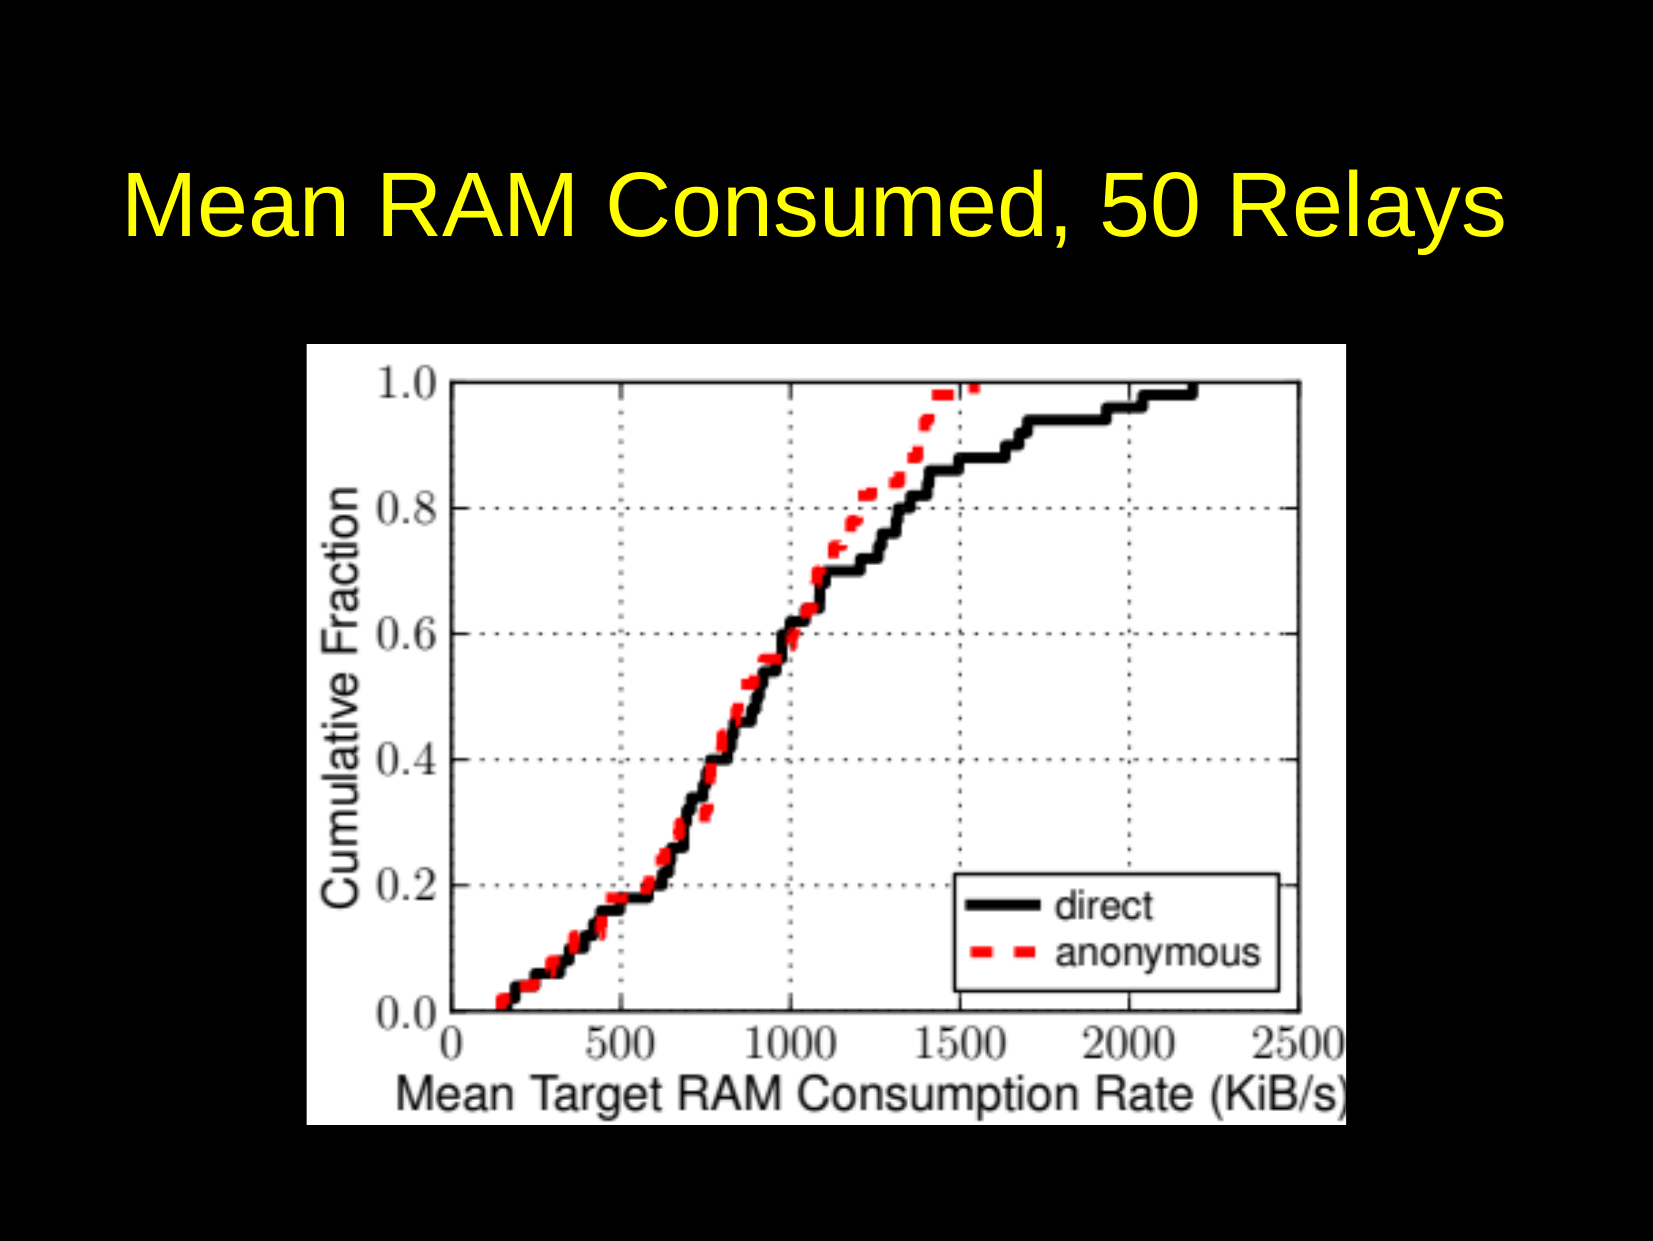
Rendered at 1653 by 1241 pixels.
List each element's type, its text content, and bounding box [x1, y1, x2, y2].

title Mean RAM Consumed, 50 Relays [121, 102, 1532, 309]
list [121, 344, 1532, 1125]
